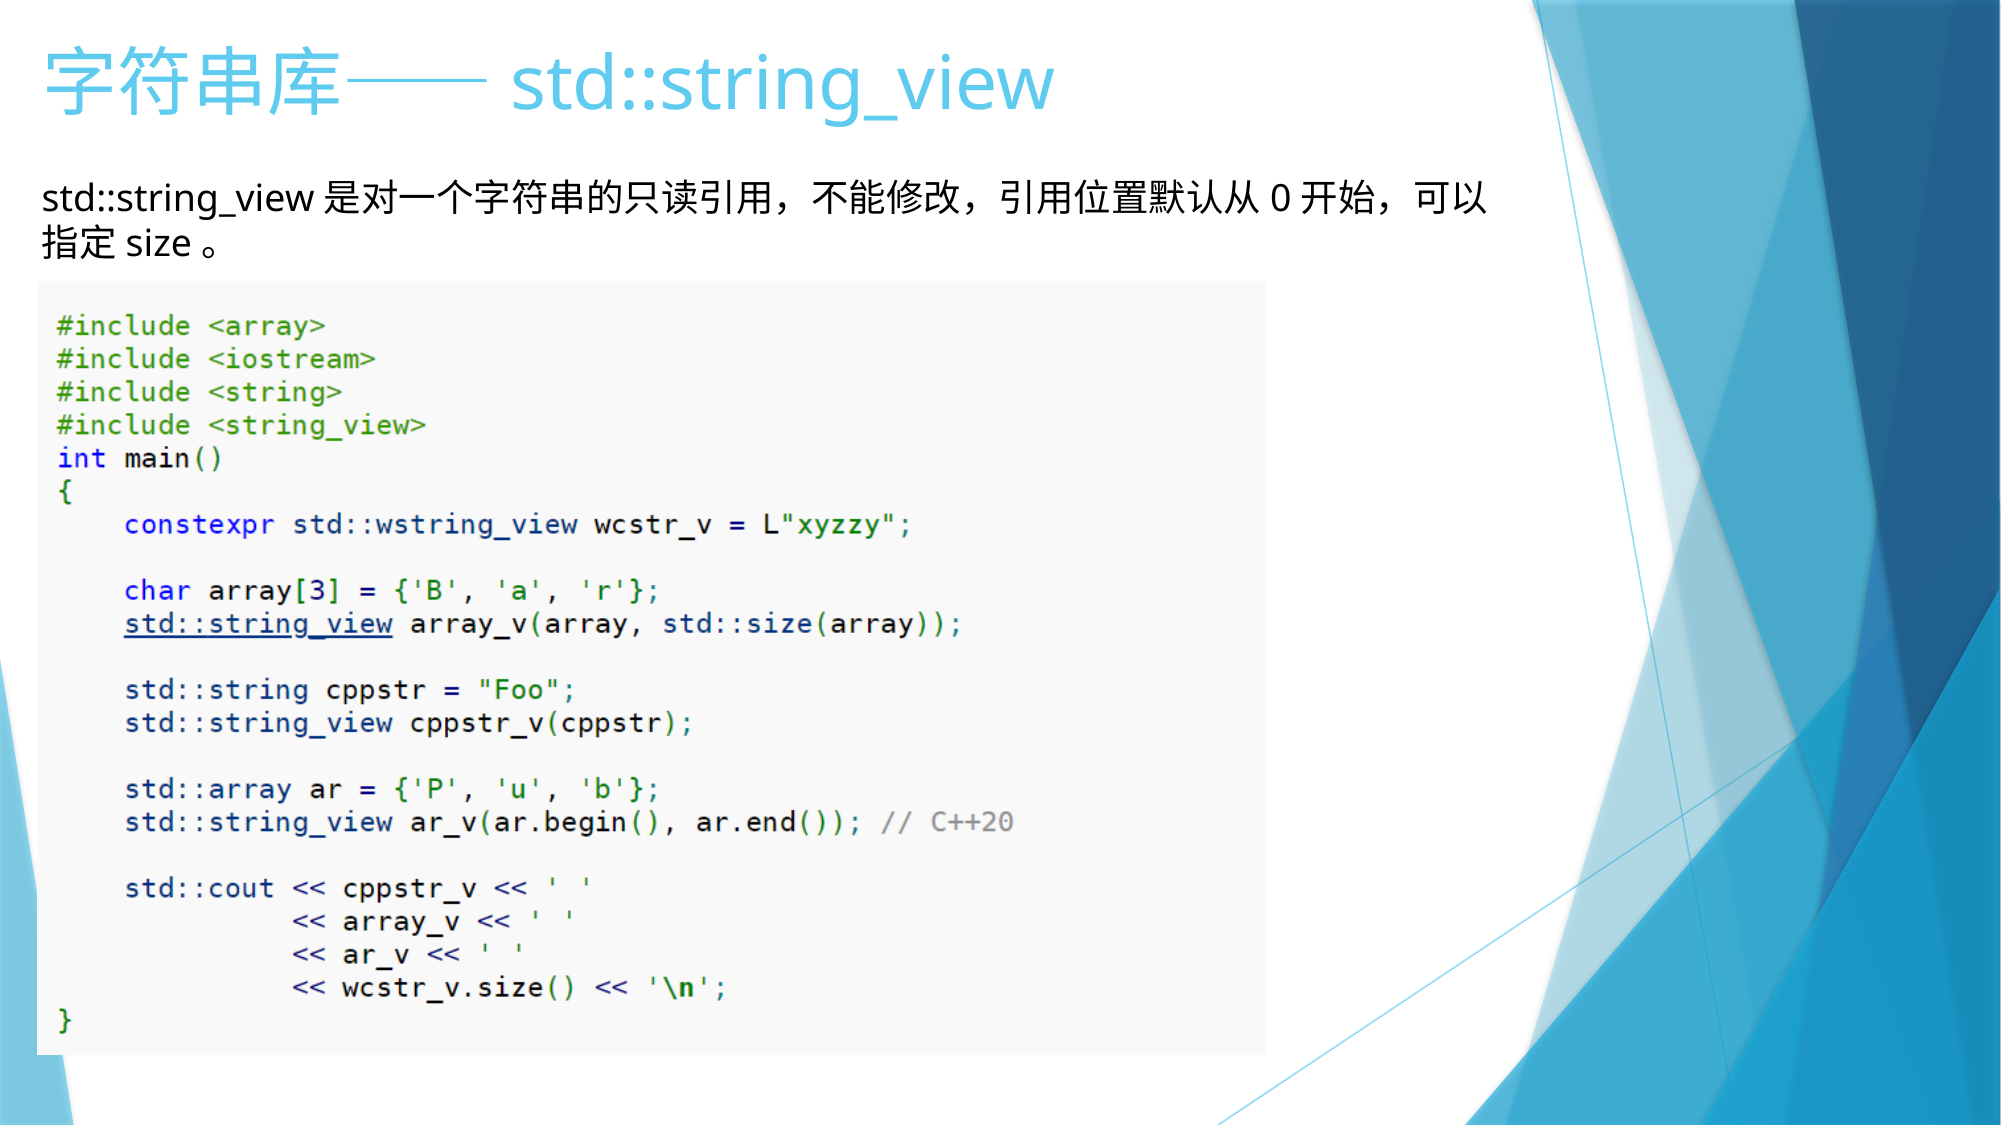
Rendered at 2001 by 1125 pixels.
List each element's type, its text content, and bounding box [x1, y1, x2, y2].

text_box std::string_view是对一个字符串的只读引用，不能修改，引用位置默认从0开始，可以指定size。 [26, 166, 1540, 272]
picture [36, 280, 1267, 1055]
title 字符串库——std::string_view [26, 26, 1438, 166]
